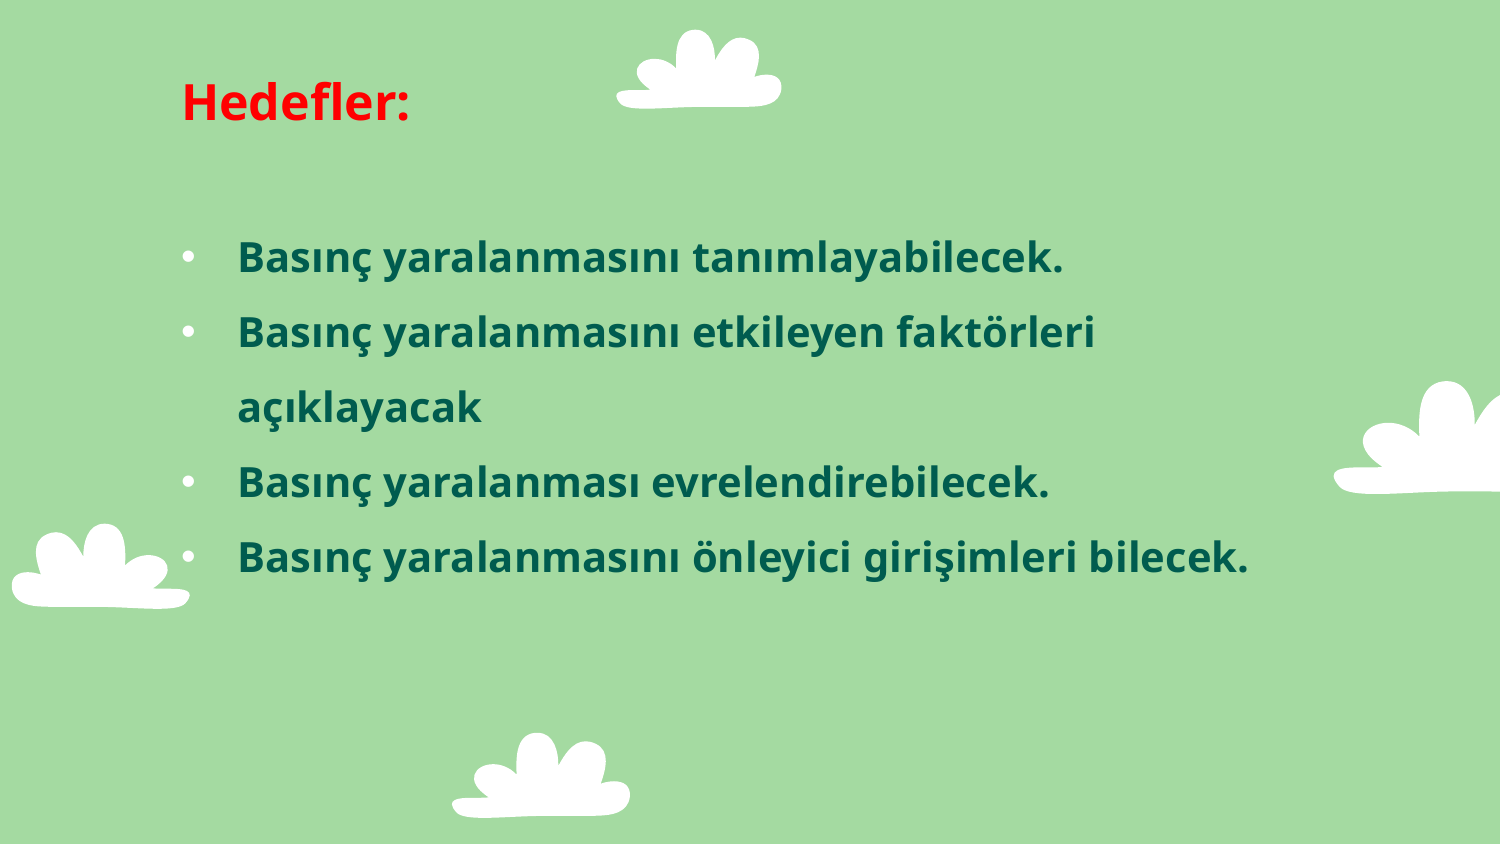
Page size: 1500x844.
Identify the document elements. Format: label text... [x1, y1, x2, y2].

subtitle Hedefler: Basınç yaralanmasını tanımlayabilecek. Basınç yaralanmasını etkileyen faktörleri açıklayacak Basınç yaralanması evrelendirebilecek. Basınç yaralanmasını önleyici girişimleri bilecek. [147, 173, 1306, 568]
